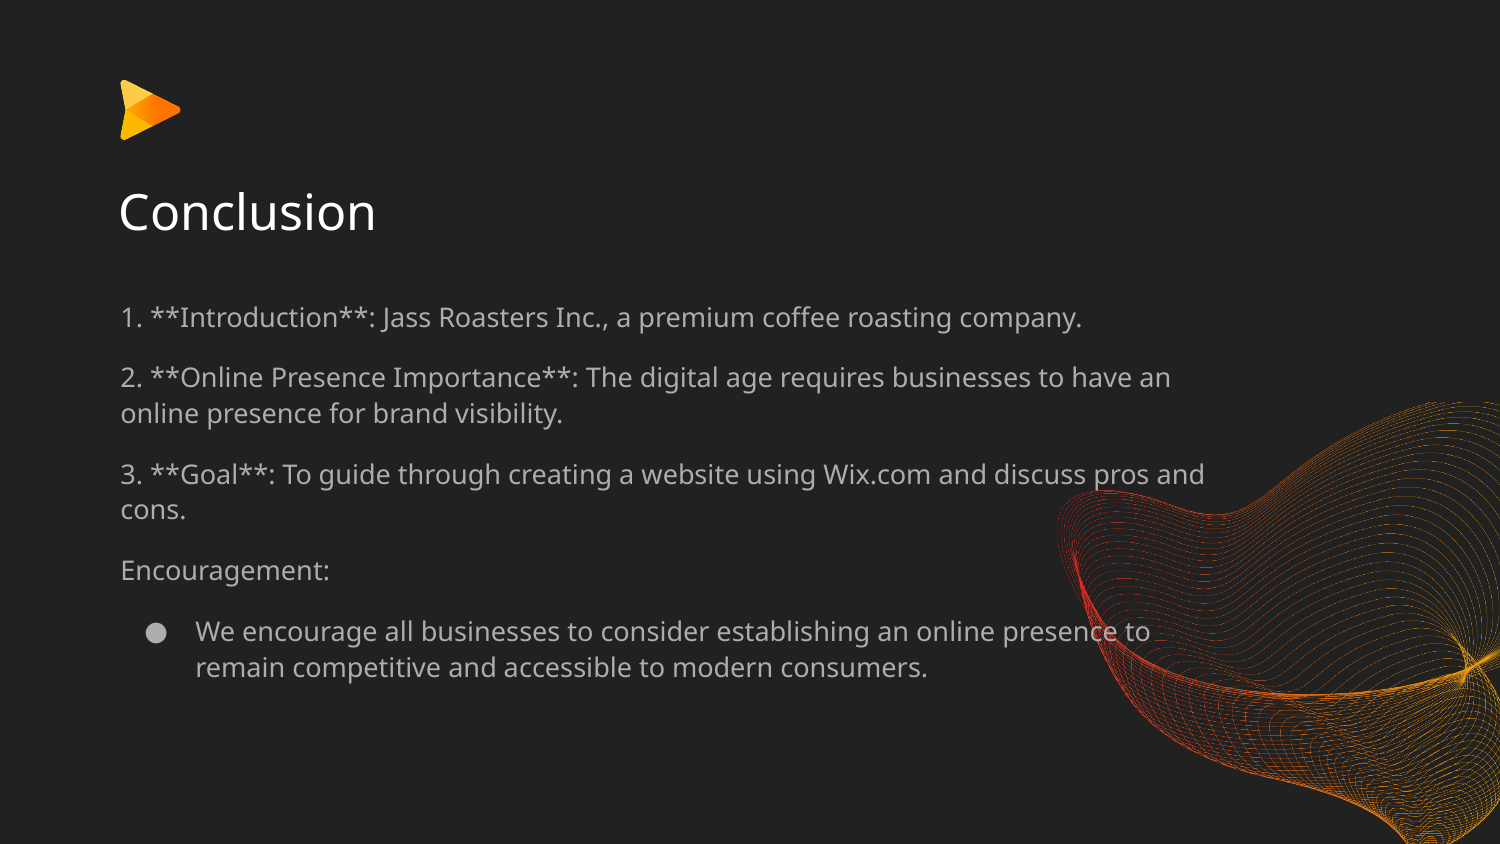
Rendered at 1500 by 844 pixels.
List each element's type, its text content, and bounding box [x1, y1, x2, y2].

picture [119, 78, 181, 140]
title Conclusion [103, 151, 932, 271]
subtitle 1. **Introduction**: Jass Roasters Inc., a premium coffee roasting company. 2. **Online Presence Importance**: The digital age requires businesses to have an online presence for brand visibility. 3. **Goal**: To guide through creating a website using Wix.com and discuss pros and cons. Encouragement: We encourage all businesses to consider establishing an online presence to remain competitive and accessible to modern consumers. [105, 281, 1231, 604]
picture [1056, 402, 1500, 844]
